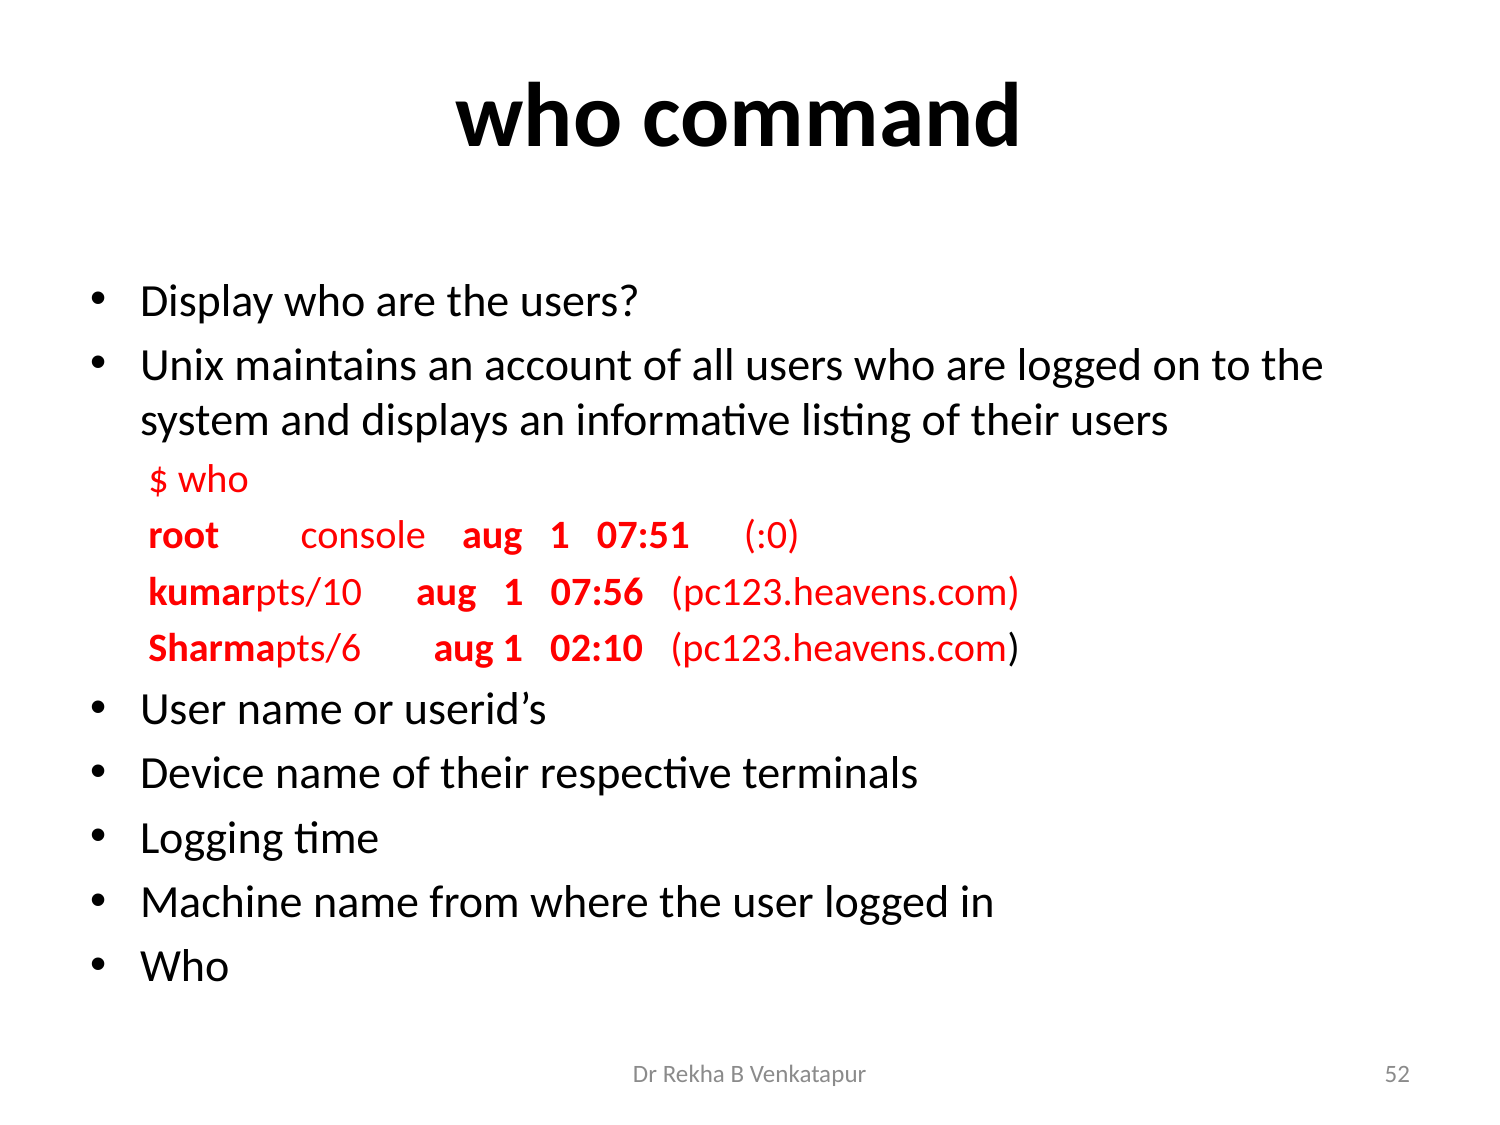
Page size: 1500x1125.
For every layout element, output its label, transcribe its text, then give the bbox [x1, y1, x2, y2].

title who command [75, 45, 1425, 175]
footer Dr Rekha B Venkatapur [512, 1042, 988, 1103]
slide_number 52 [1074, 1042, 1425, 1103]
list Display who are the users? Unix maintains an account of all users who are logged on to the system and displays an informative listing of their users $ who root console aug 1 07:51 (:0) kumarpts/10 aug 1 07:56 (pc123.heavens.com) Sharmapts/6 aug 1 02:10 (pc123.heavens.com) User name or userid’s Device name of their respective terminals Logging time Machine name from where the user logged in Who [75, 262, 1425, 1005]
